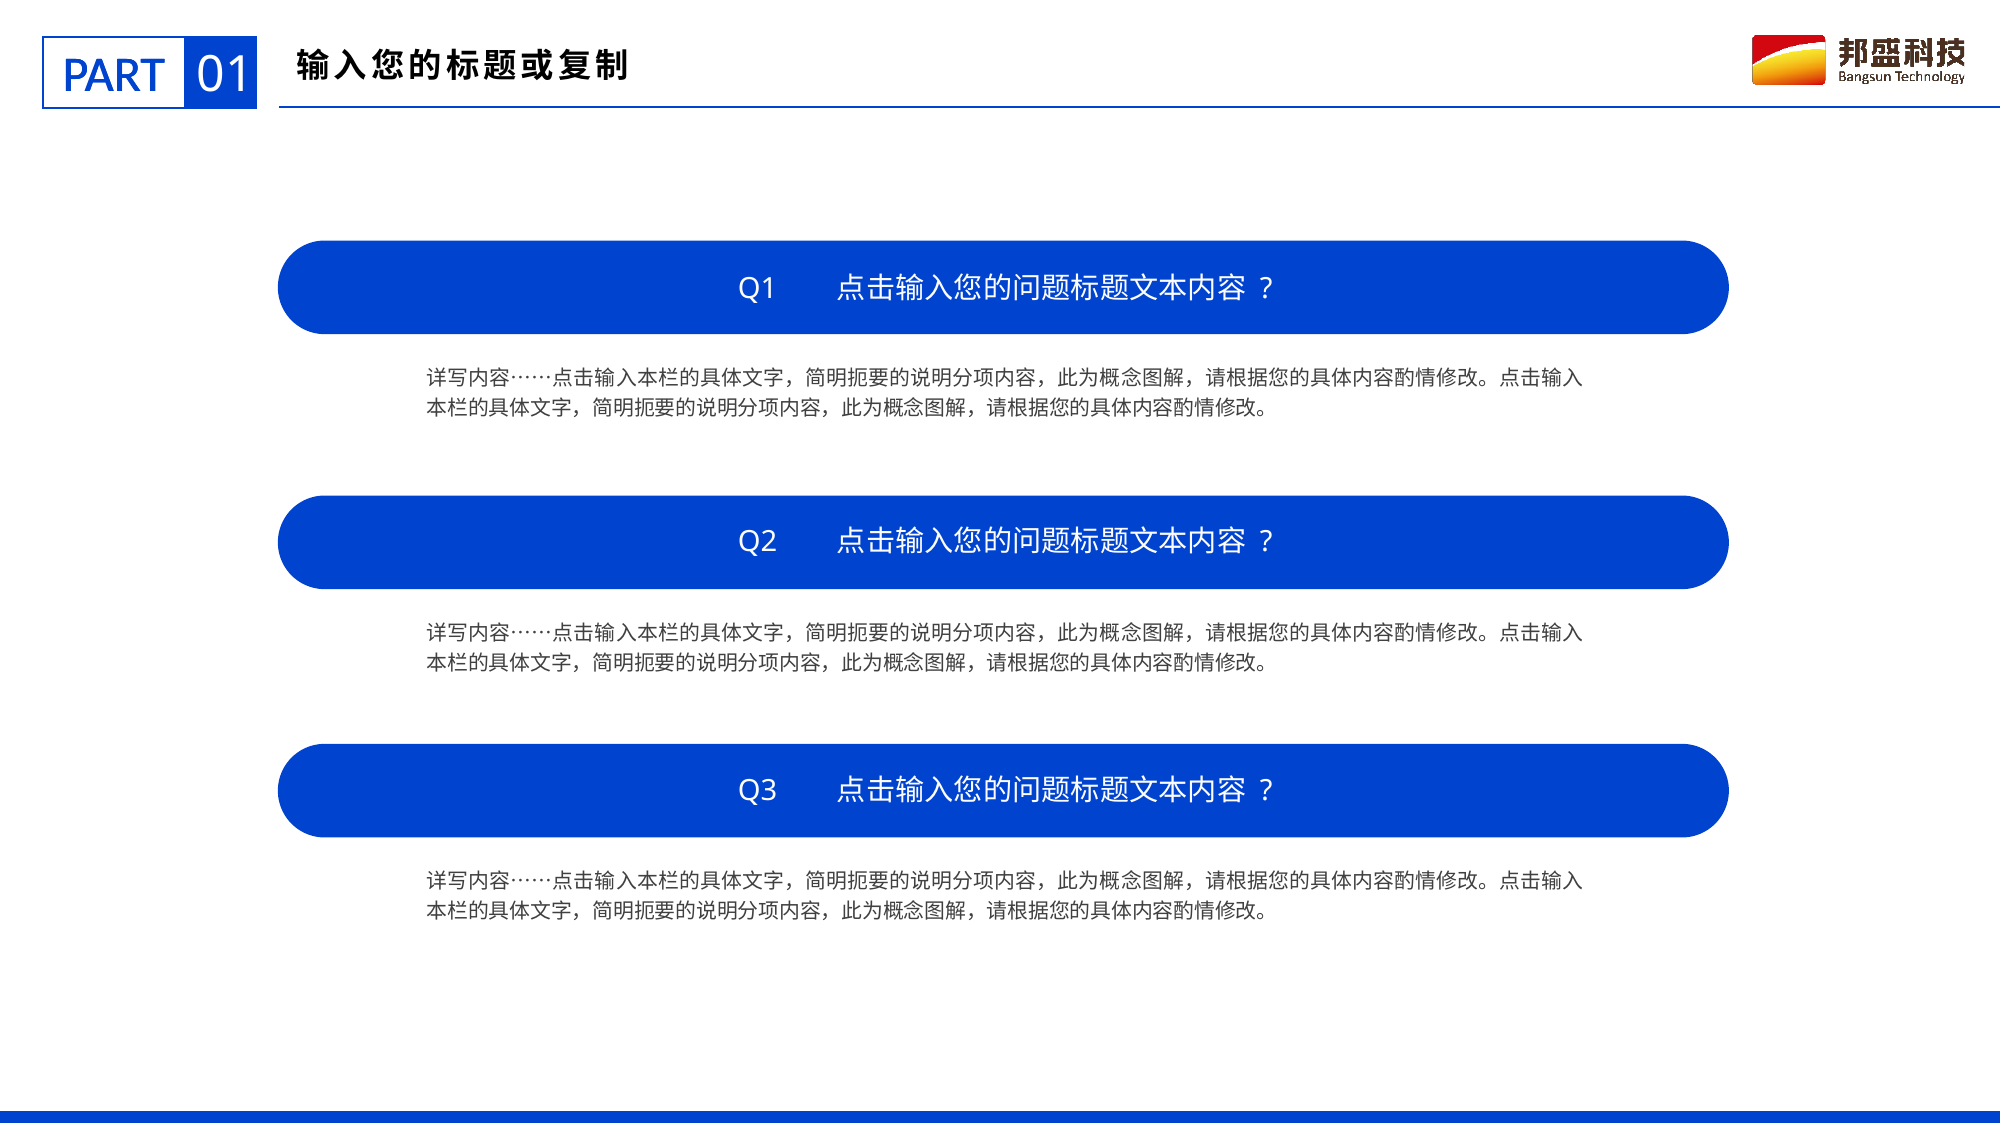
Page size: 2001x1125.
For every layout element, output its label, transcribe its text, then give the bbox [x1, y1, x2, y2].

text_box PART [47, 34, 180, 110]
picture [1750, 35, 1965, 87]
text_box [277, 240, 1729, 978]
text_box 输入您的标题或复制 [281, 36, 645, 92]
text_box 01 [182, 34, 269, 109]
